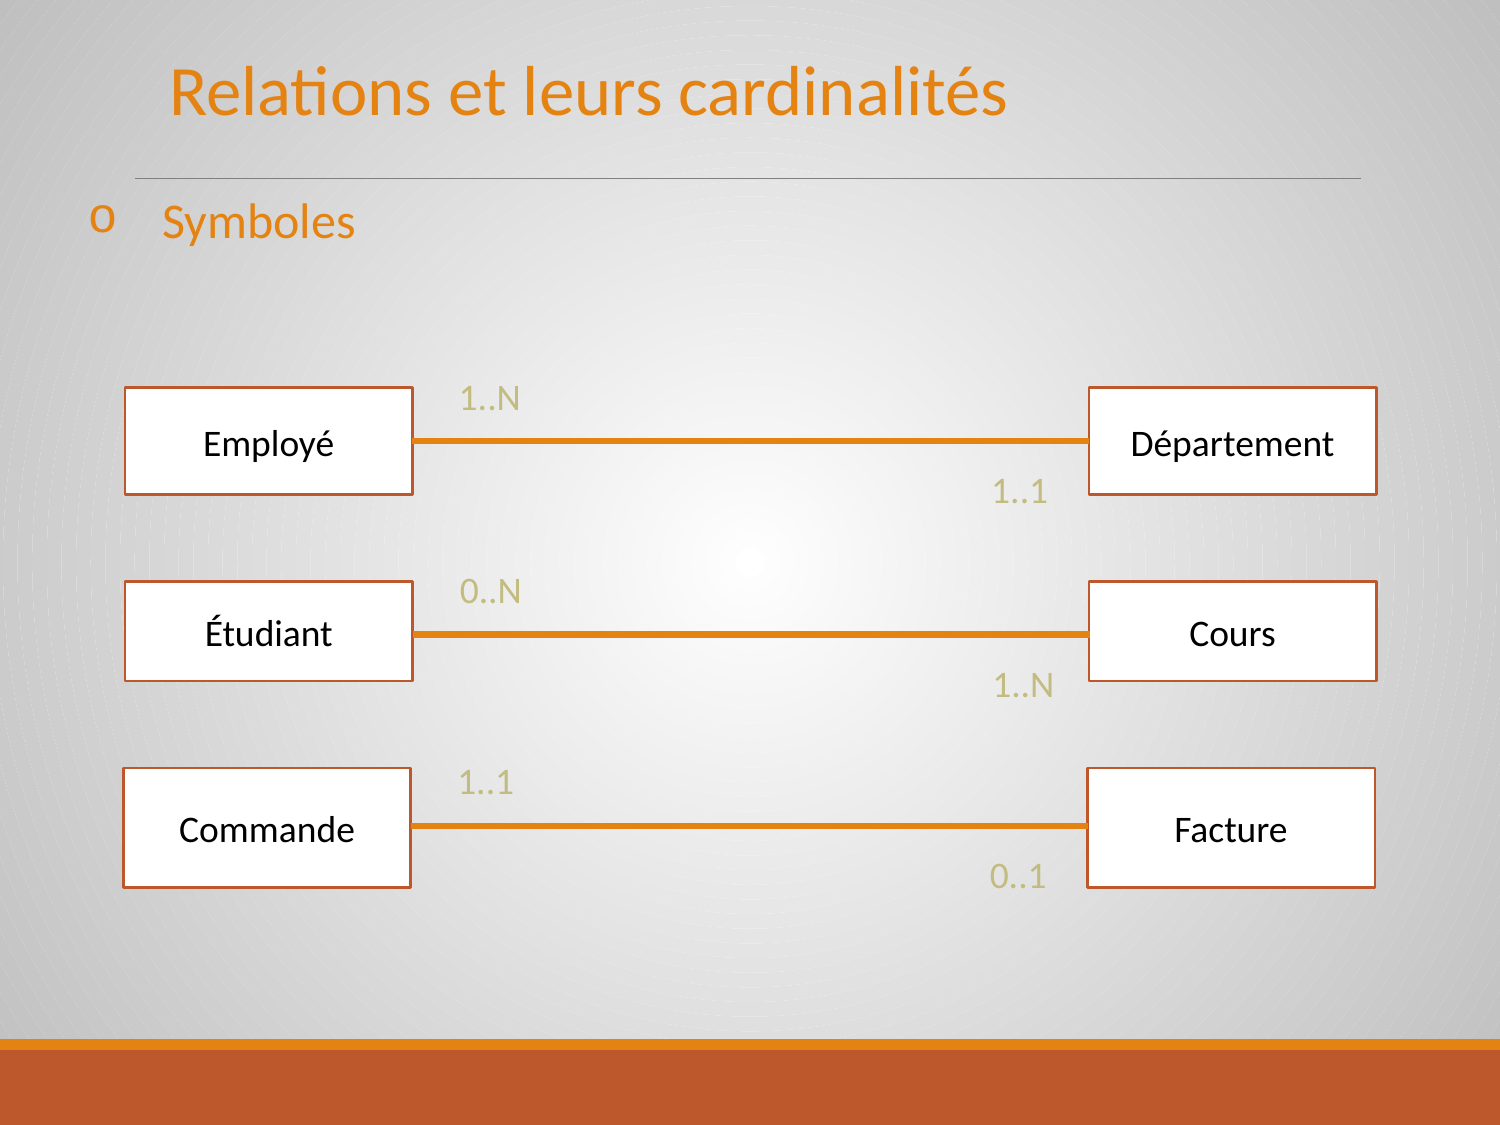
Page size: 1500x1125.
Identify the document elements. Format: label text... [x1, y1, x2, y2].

text_box Étudiant [124, 580, 414, 682]
text_box Cours [1088, 580, 1378, 682]
text_box 1..1 [442, 749, 539, 810]
text_box 1..1 [976, 459, 1073, 519]
text_box Commande [122, 767, 412, 889]
text_box 0..1 [974, 843, 1071, 904]
text_box 0..N [444, 558, 541, 619]
text_box Département [1088, 386, 1378, 496]
text_box 1..N [977, 652, 1074, 713]
subtitle Symboles [12, 187, 1488, 1025]
text_box 1..N [443, 365, 540, 425]
text_box Facture [1086, 767, 1376, 889]
title Relations et leurs cardinalités [12, 37, 1500, 138]
text_box Employé [124, 386, 414, 496]
